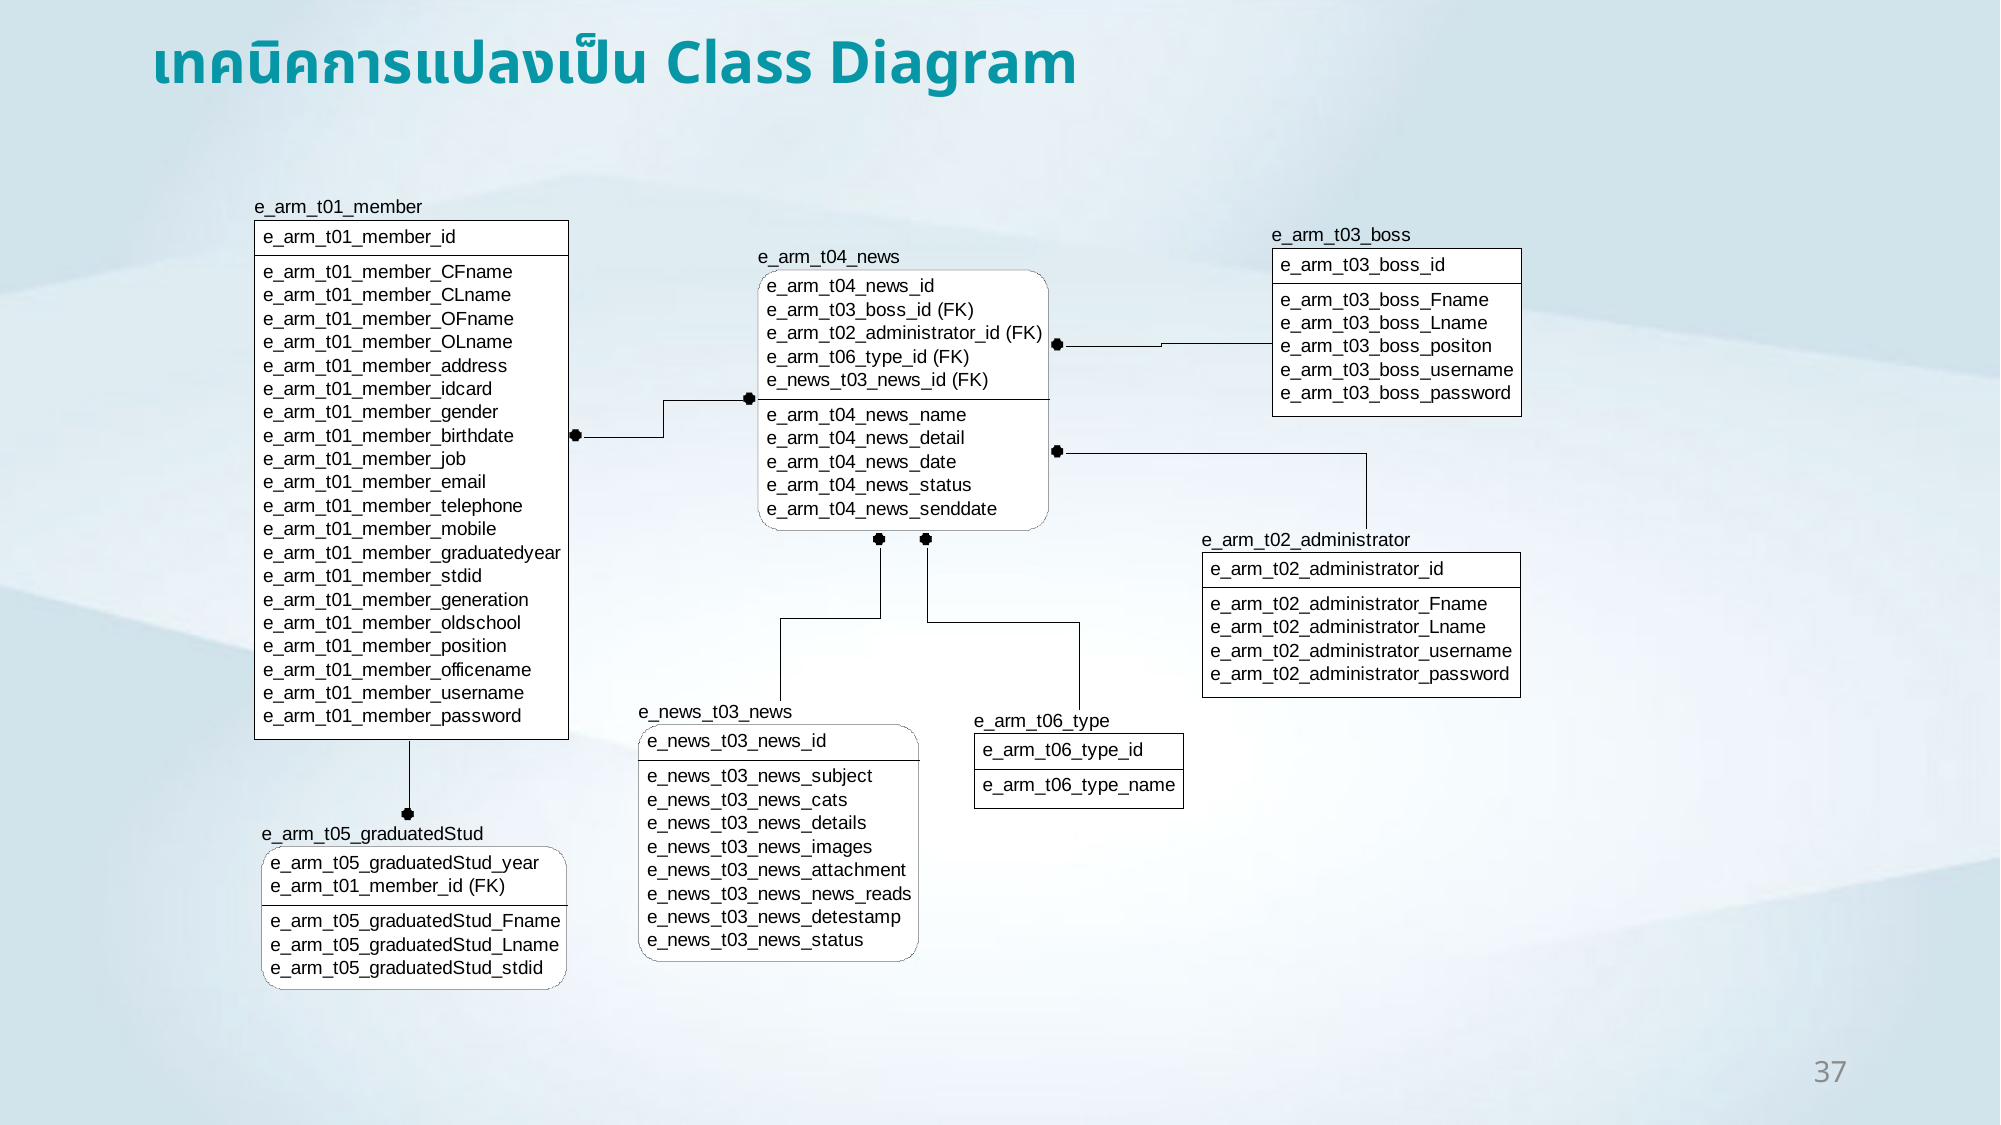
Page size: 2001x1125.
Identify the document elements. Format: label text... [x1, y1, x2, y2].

picture [0, 0, 2000, 1125]
title เทคนิคการแปลงเป็น Class Diagram [136, 11, 1646, 118]
slide_number 37 [1412, 1042, 1863, 1103]
